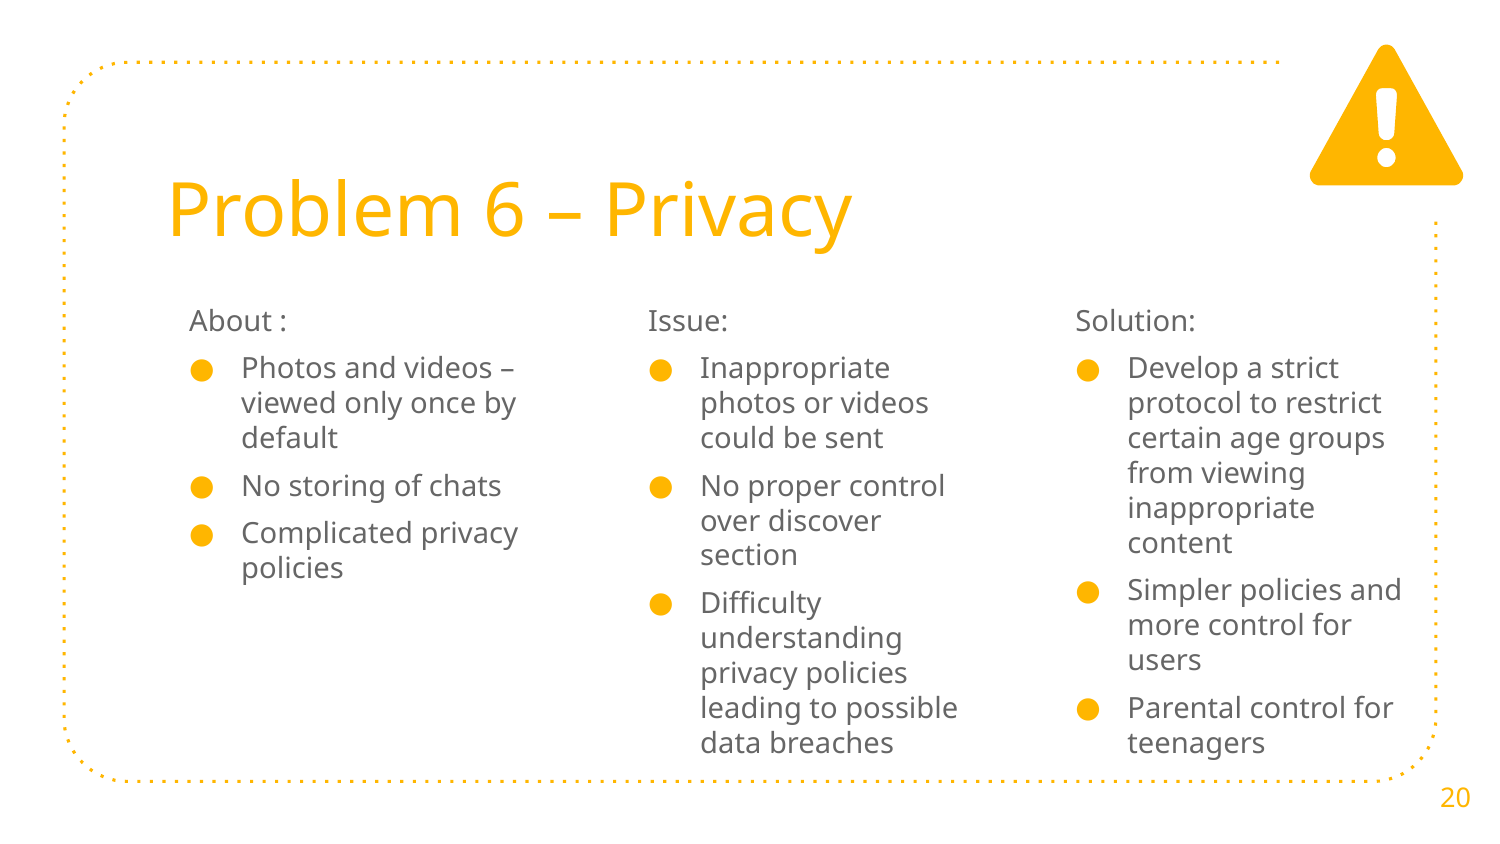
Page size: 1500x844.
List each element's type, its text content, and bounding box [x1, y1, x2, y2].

text_box [1309, 44, 1464, 186]
list Issue: Inappropriate photos or videos could be sent No proper control over discover section Difficulty understanding privacy policies leading to possible data breaches [610, 286, 993, 766]
title Problem 6 – Privacy [151, 146, 1278, 287]
list About : Photos and videos – viewed only once by default No storing of chats Complicated privacy policies [151, 286, 574, 766]
list Solution: Develop a strict protocol to restrict certain age groups from viewing inappropriate content Simpler policies and more control for users Parental control for teenagers [1037, 286, 1420, 766]
slide_number 20 [1411, 753, 1500, 844]
